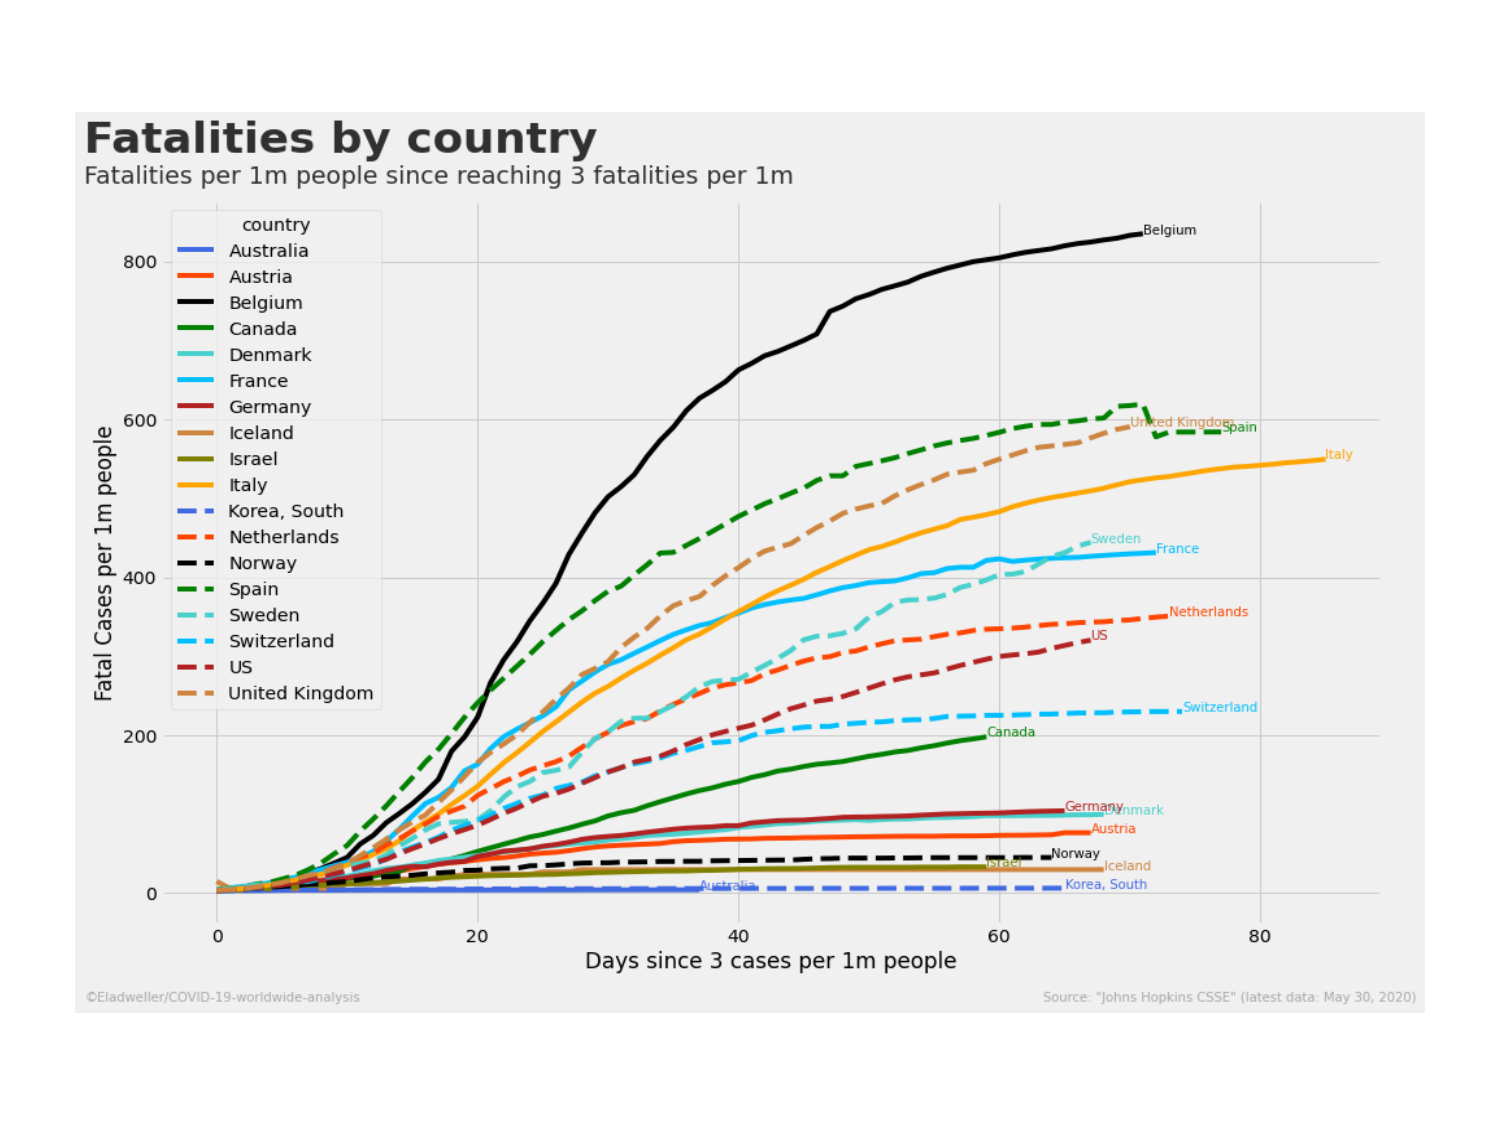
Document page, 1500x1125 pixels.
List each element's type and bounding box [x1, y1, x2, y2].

picture [74, 112, 1426, 1013]
